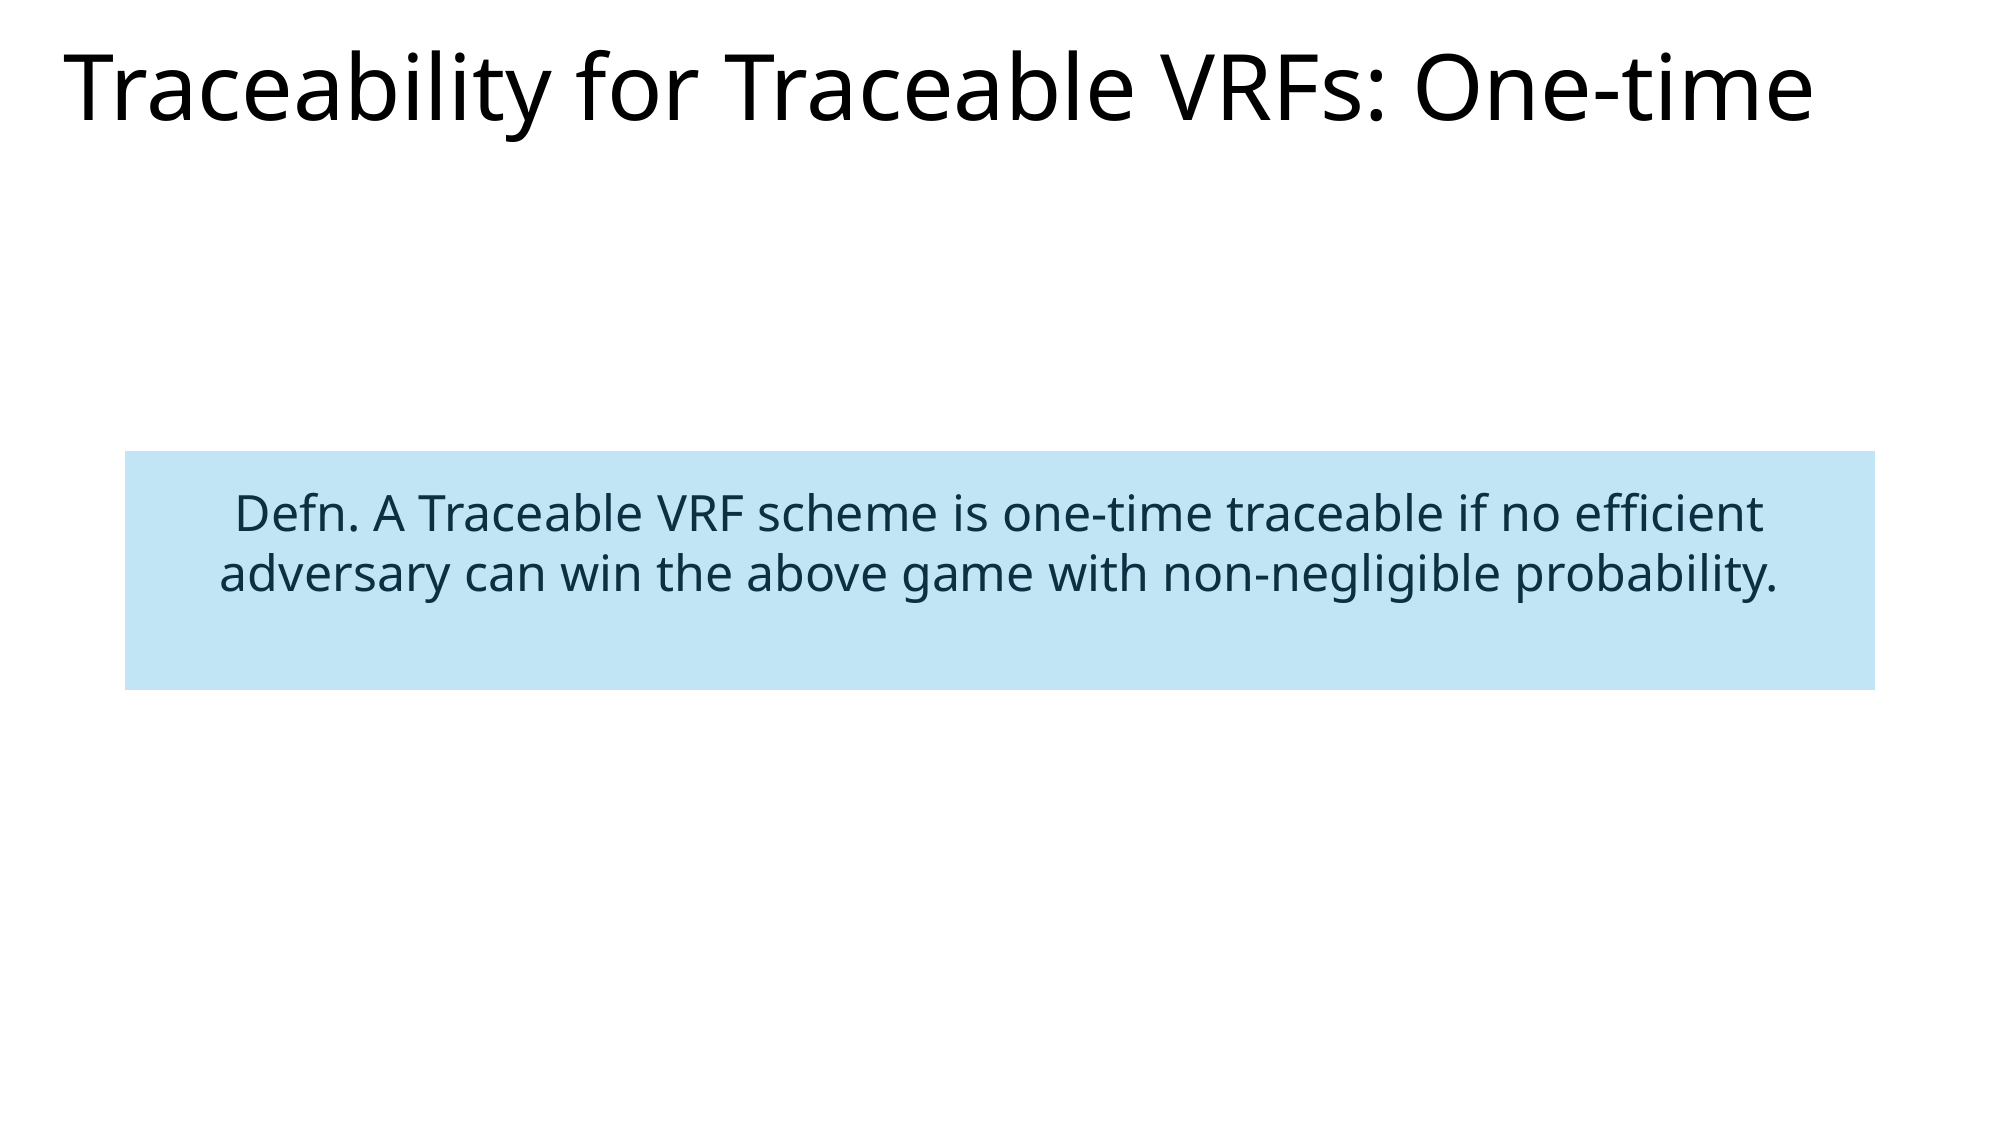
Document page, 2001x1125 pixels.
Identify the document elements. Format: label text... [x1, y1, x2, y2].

text_box Defn. A Traceable VRF scheme is one-time traceable if no efficient adversary can win the above game with non-negligible probability. [125, 451, 1875, 690]
text_box Traceability for Traceable VRFs: One-time [48, 0, 1859, 200]
